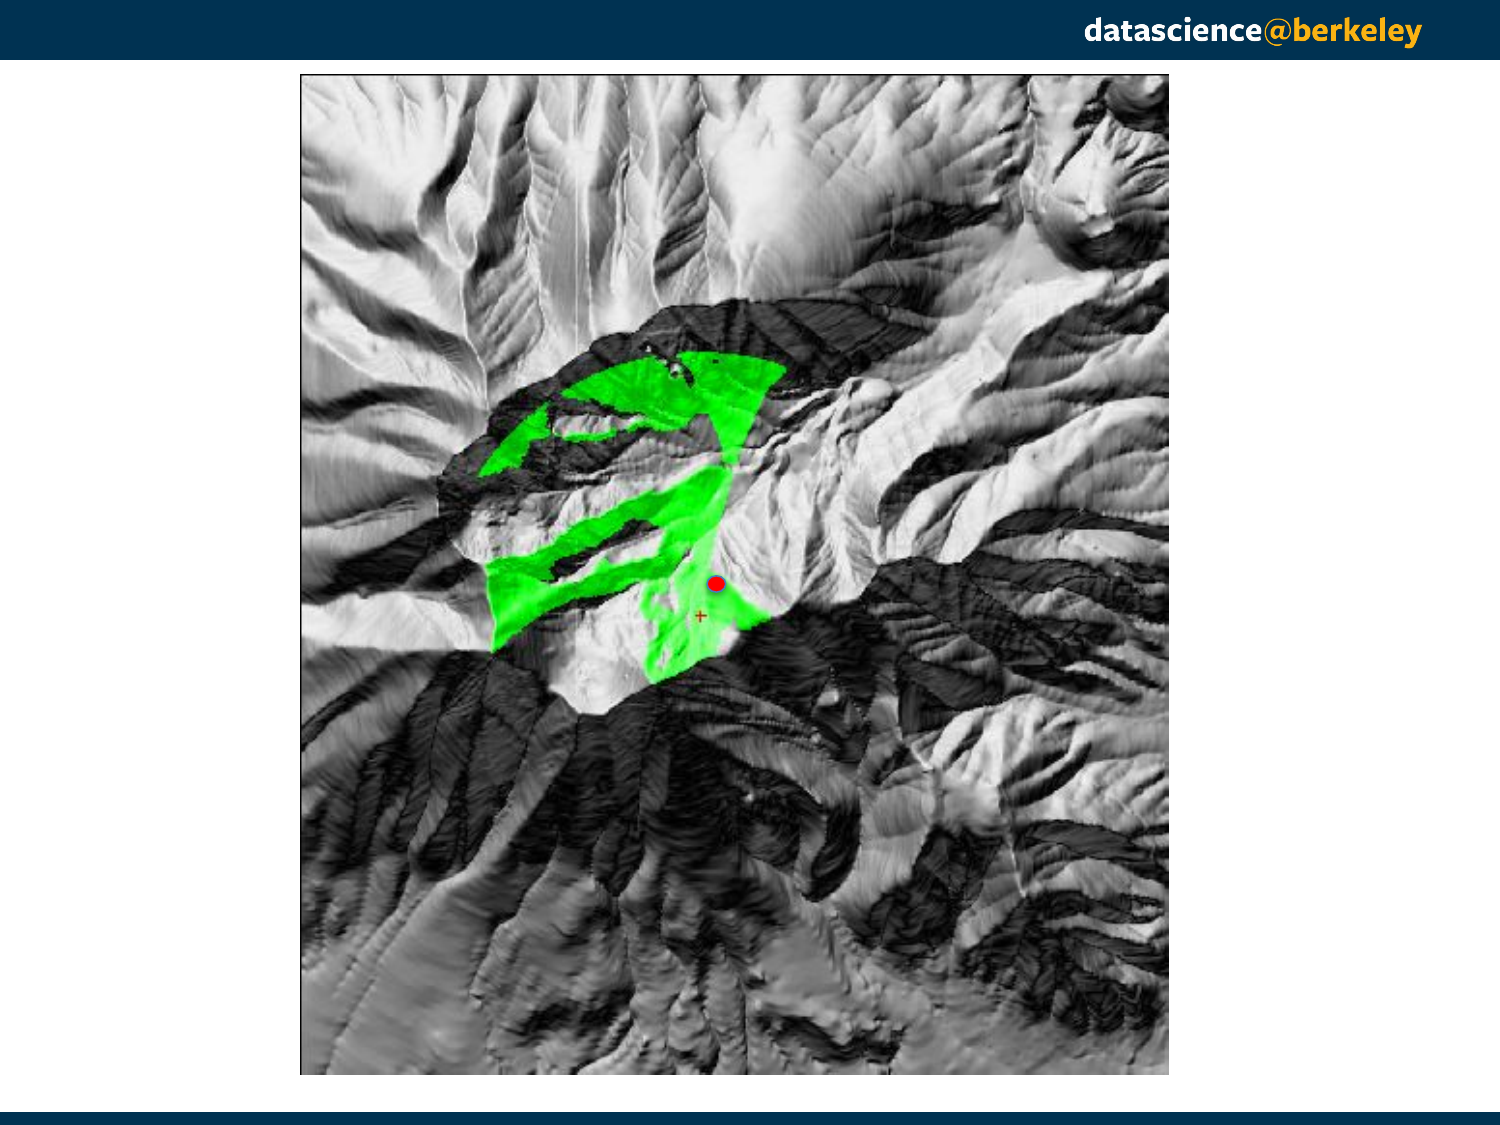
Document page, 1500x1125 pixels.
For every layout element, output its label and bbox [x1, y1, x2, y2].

picture [1079, 10, 1431, 52]
picture [299, 74, 1169, 1076]
